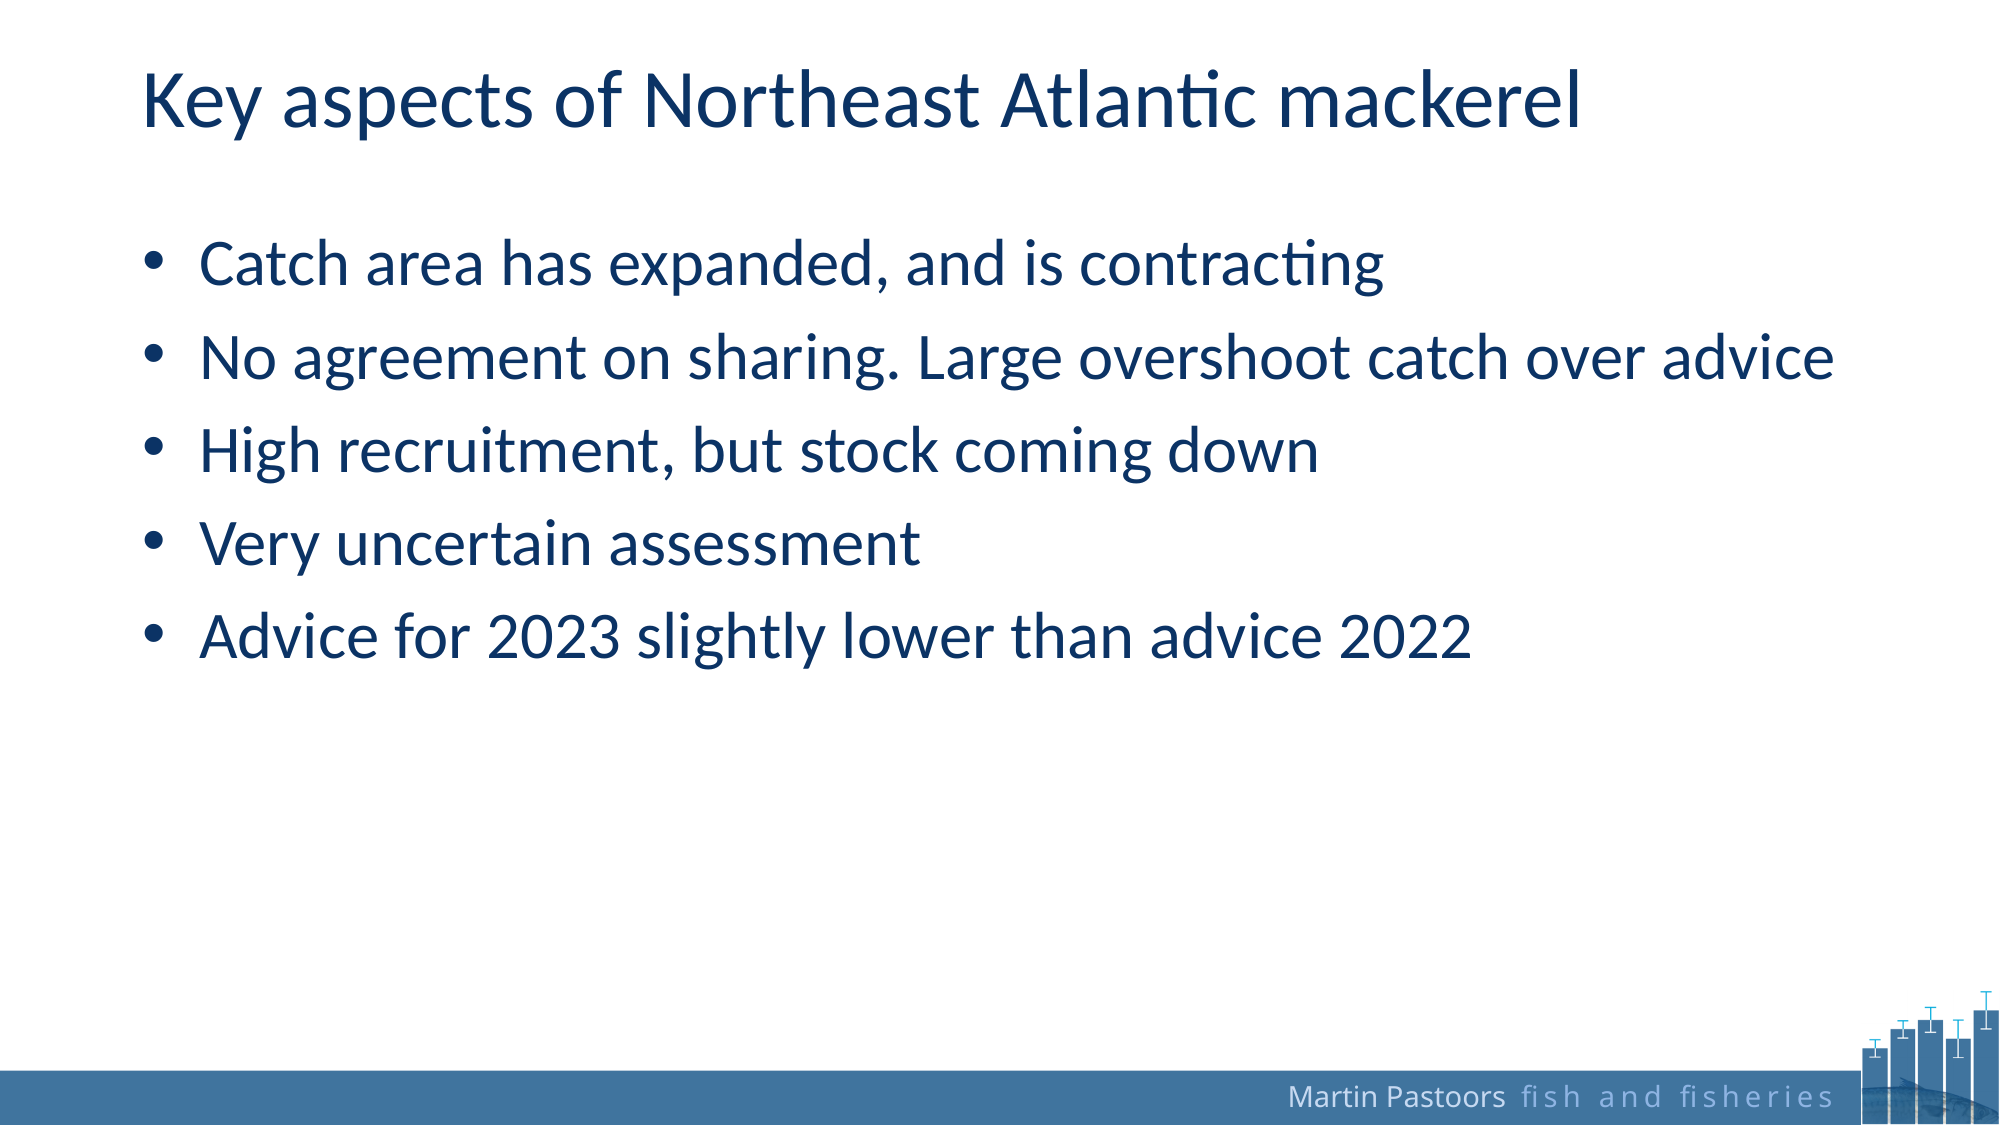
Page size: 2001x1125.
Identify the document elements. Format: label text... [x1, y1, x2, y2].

list Catch area has expanded, and is contracting No agreement on sharing. Large overshoot catch over advice High recruitment, but stock coming down Very uncertain assessment Advice for 2023 slightly lower than advice 2022 [127, 211, 1903, 1042]
title Key aspects of Northeast Atlantic mackerel [127, 0, 1903, 188]
picture [1861, 990, 2000, 1125]
